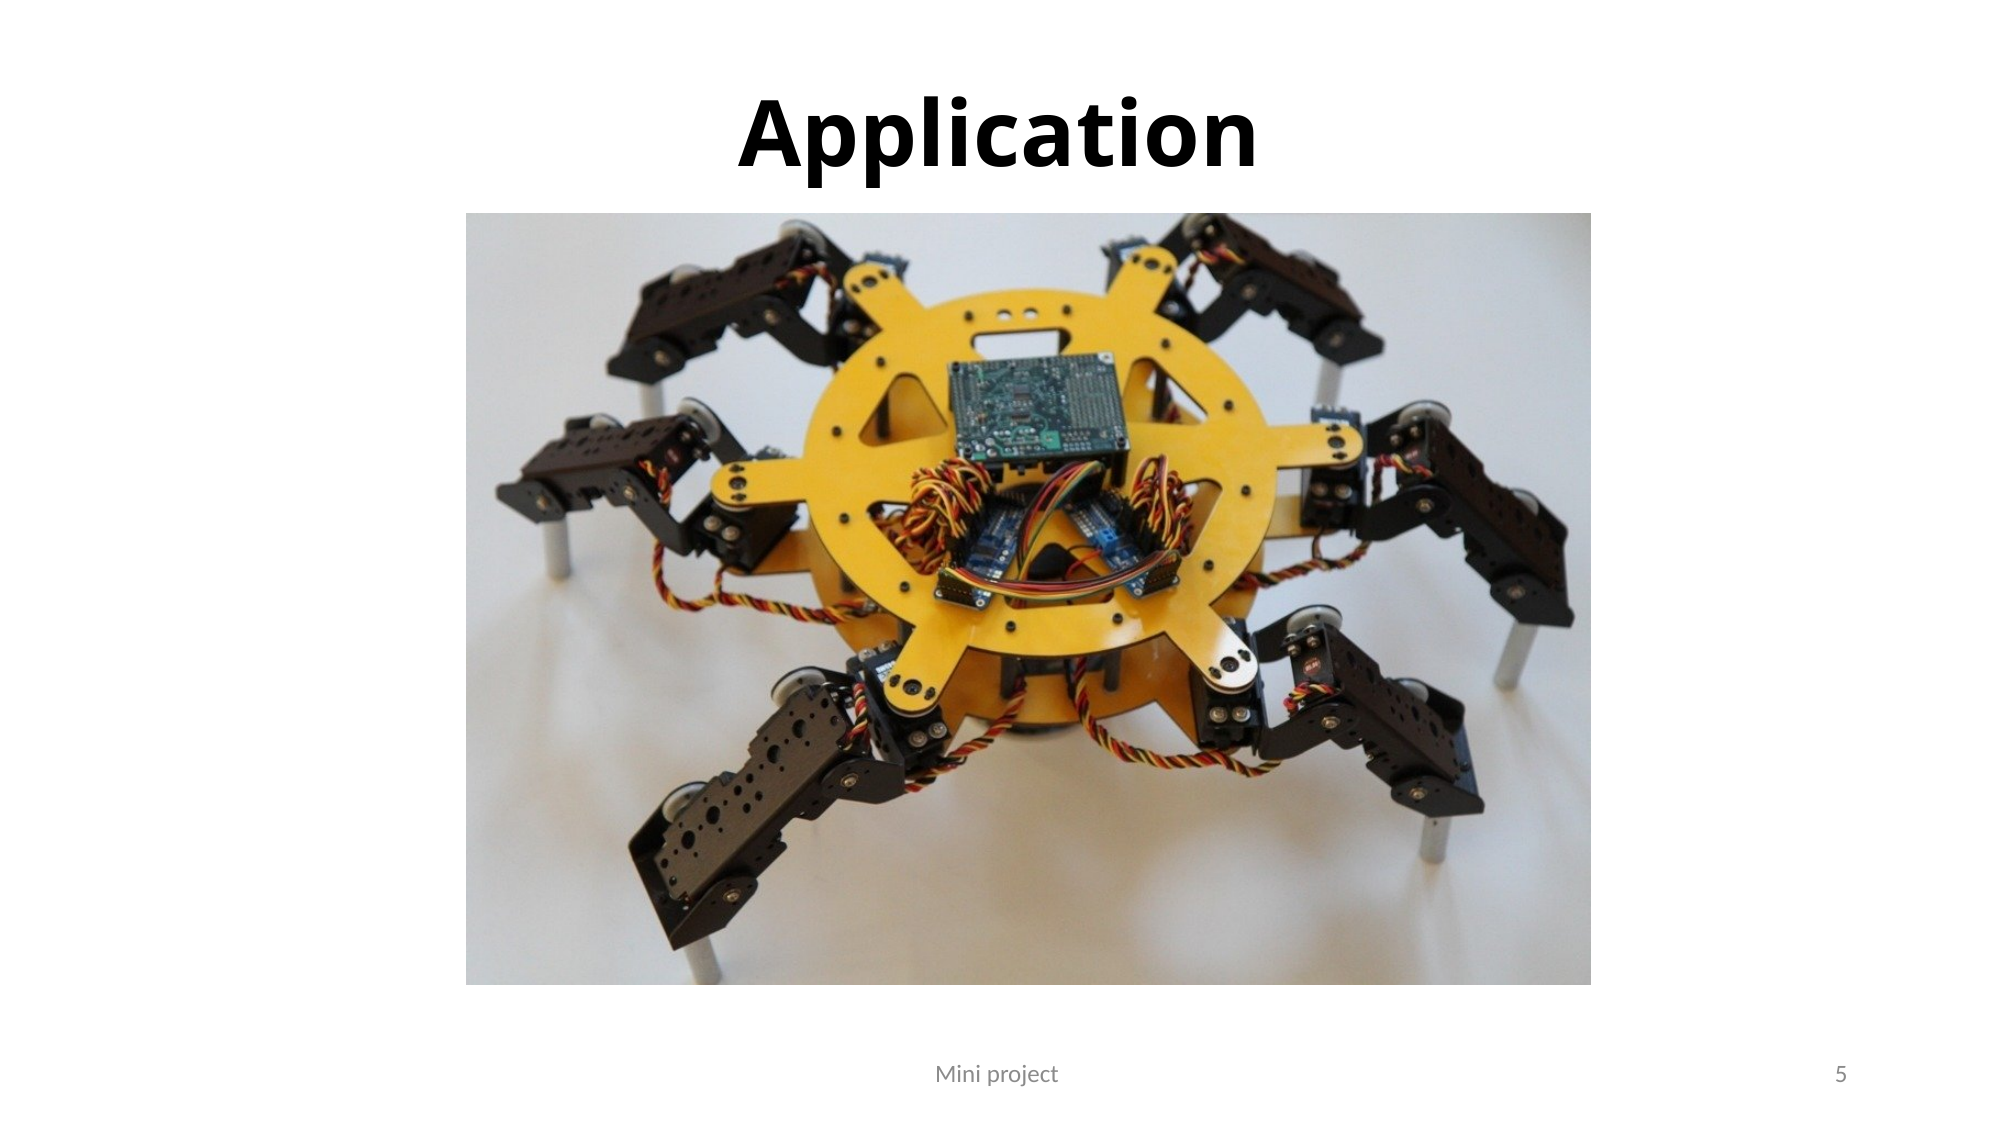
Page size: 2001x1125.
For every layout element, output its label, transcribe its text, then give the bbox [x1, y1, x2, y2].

footer Mini project [662, 1042, 1338, 1103]
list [466, 213, 1591, 985]
slide_number 5 [1412, 1042, 1863, 1103]
title Application [137, 59, 1863, 214]
